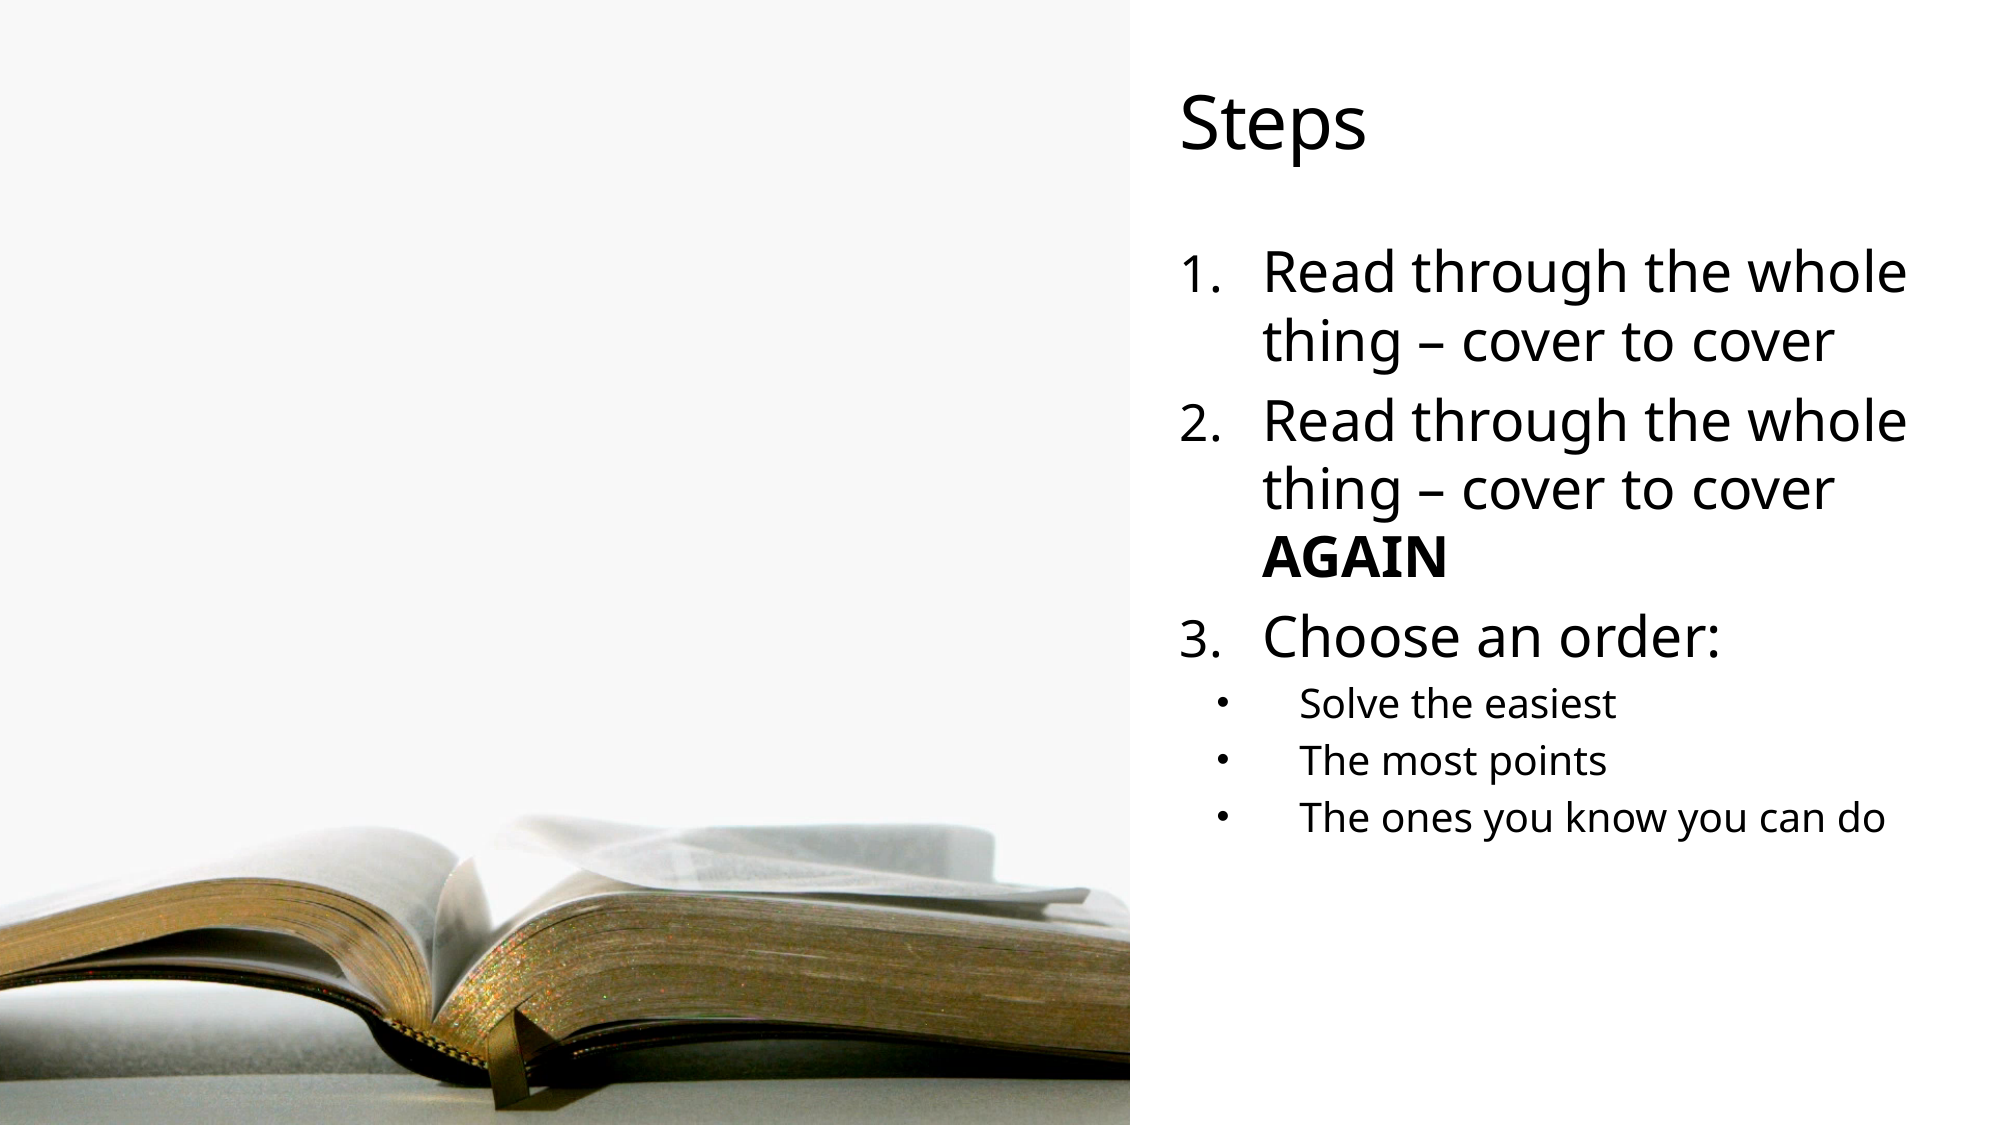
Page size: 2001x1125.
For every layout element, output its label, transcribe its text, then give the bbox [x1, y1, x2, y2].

title Steps [1179, 75, 1905, 166]
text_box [0, 0, 1131, 1125]
list Read through the whole thing – cover to cover Read through the whole thing – cover to cover AGAIN Choose an order: Solve the easiest The most points The ones you know you can do [1179, 235, 1913, 900]
